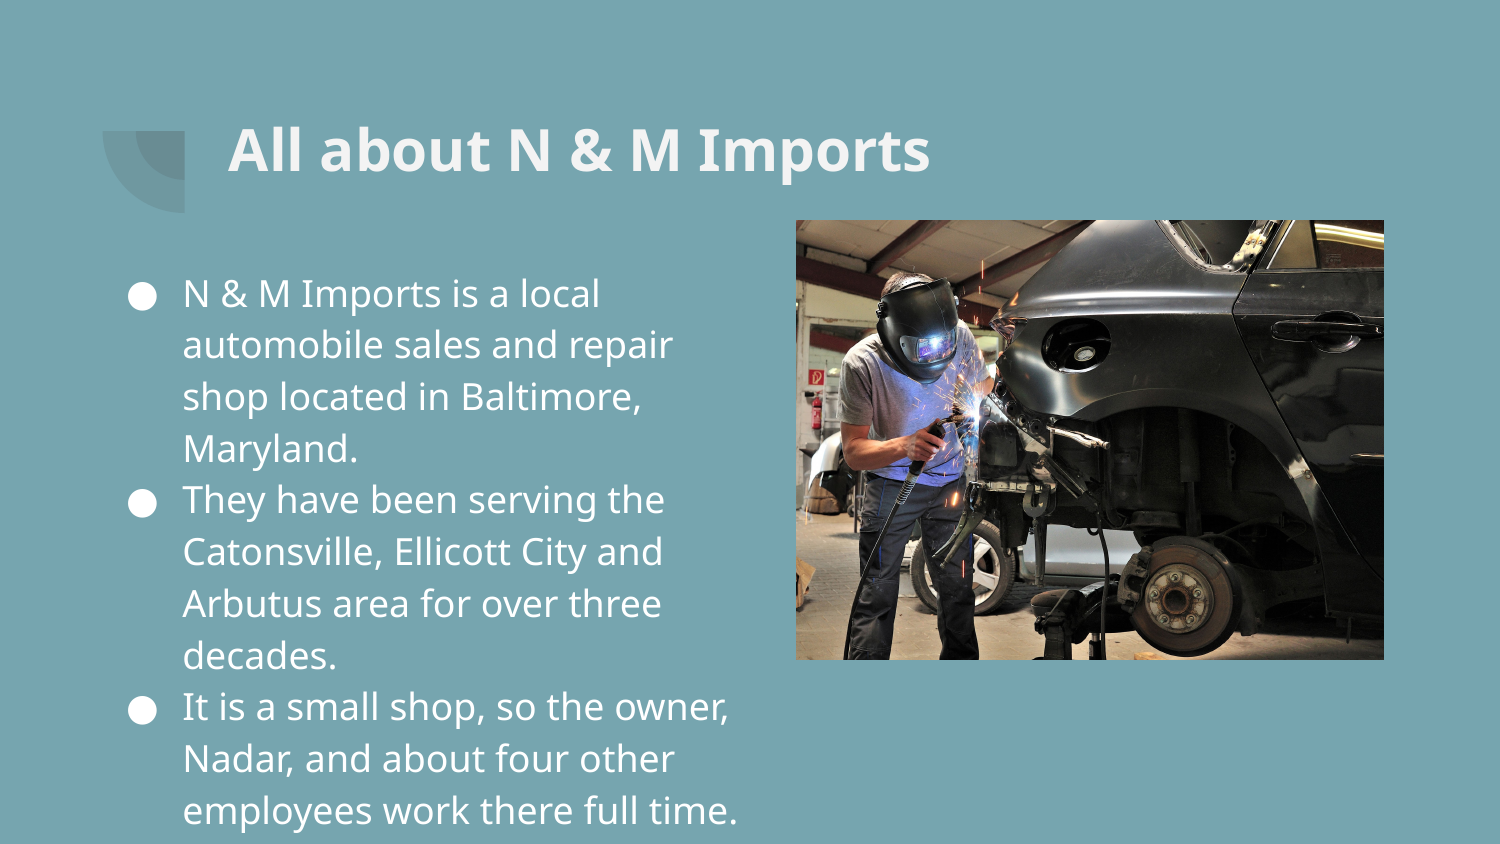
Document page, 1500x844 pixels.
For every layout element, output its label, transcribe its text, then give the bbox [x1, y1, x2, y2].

title All about N & M Imports [213, 98, 1368, 263]
list N & M Imports is a local automobile sales and repair shop located in Baltimore, Maryland. They have been serving the Catonsville, Ellicott City and Arbutus area for over three decades. It is a small shop, so the owner, Nadar, and about four other employees work there full time. [92, 247, 771, 776]
picture [795, 220, 1385, 660]
